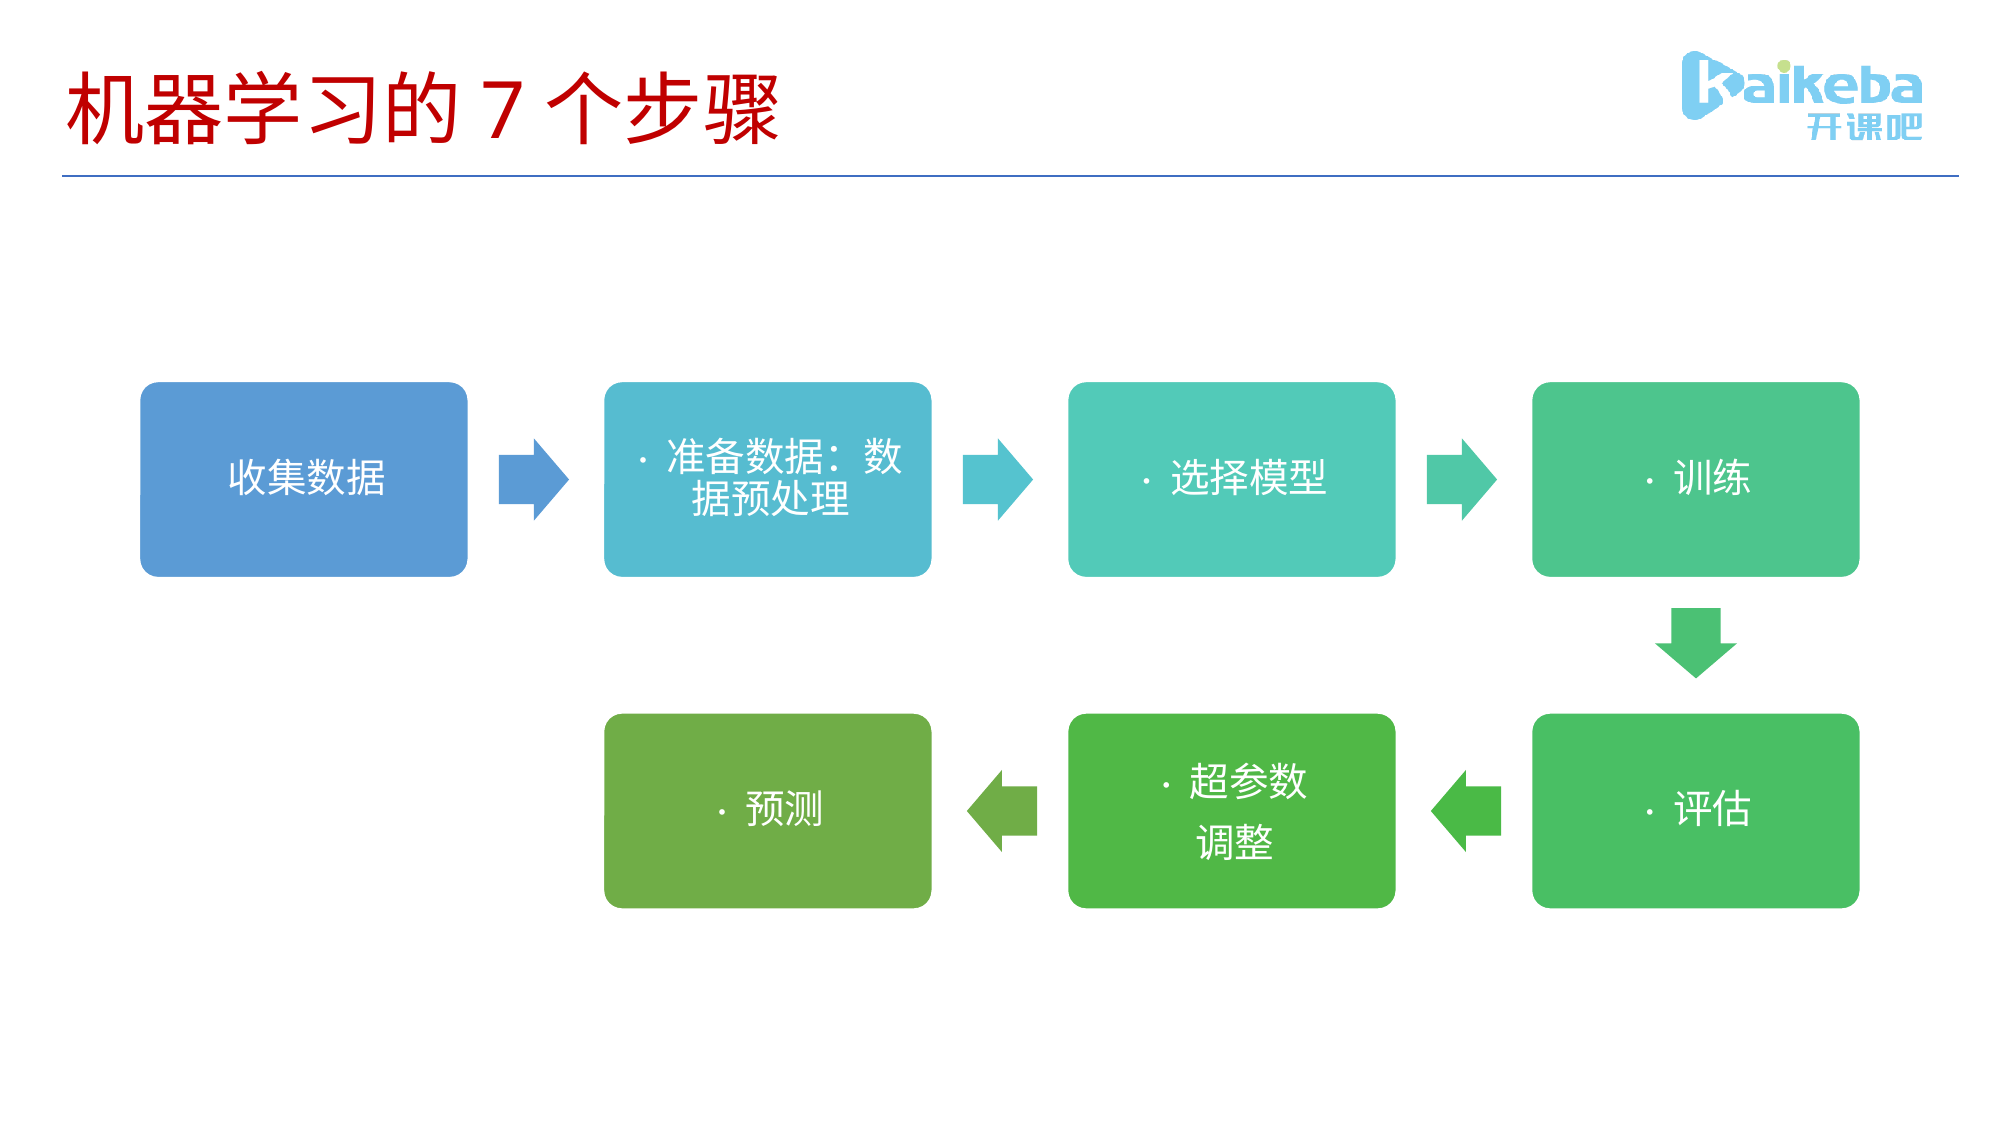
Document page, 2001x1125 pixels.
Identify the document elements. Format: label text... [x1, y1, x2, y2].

title 机器学习的7个步骤 [57, 59, 1728, 167]
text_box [137, 276, 1863, 1014]
